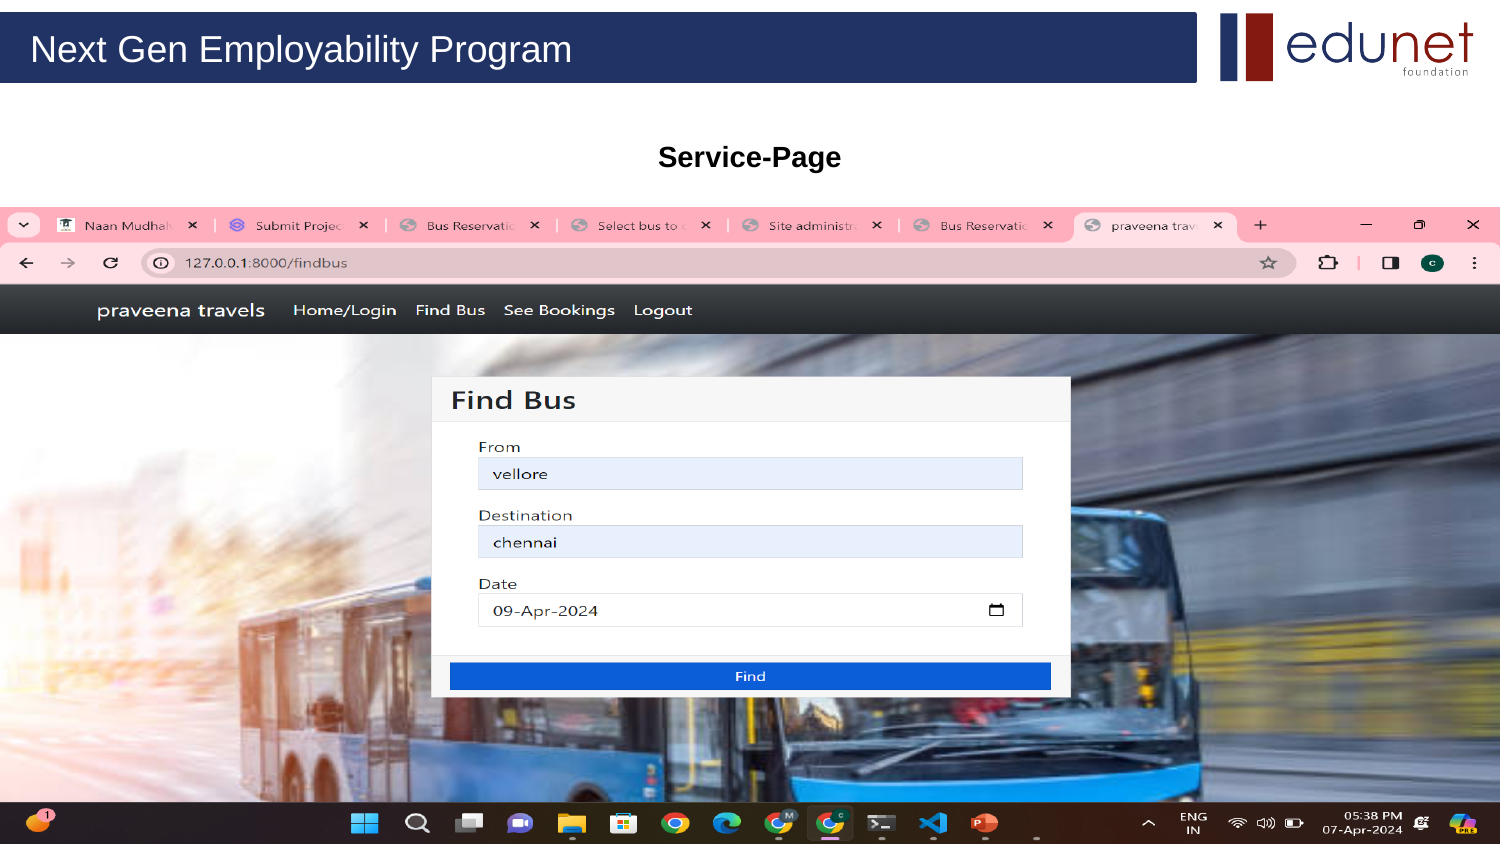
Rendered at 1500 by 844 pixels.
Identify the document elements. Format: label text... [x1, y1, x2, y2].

picture [1279, 14, 1482, 83]
picture [0, 207, 1500, 844]
title Service-Page [103, 104, 1397, 206]
